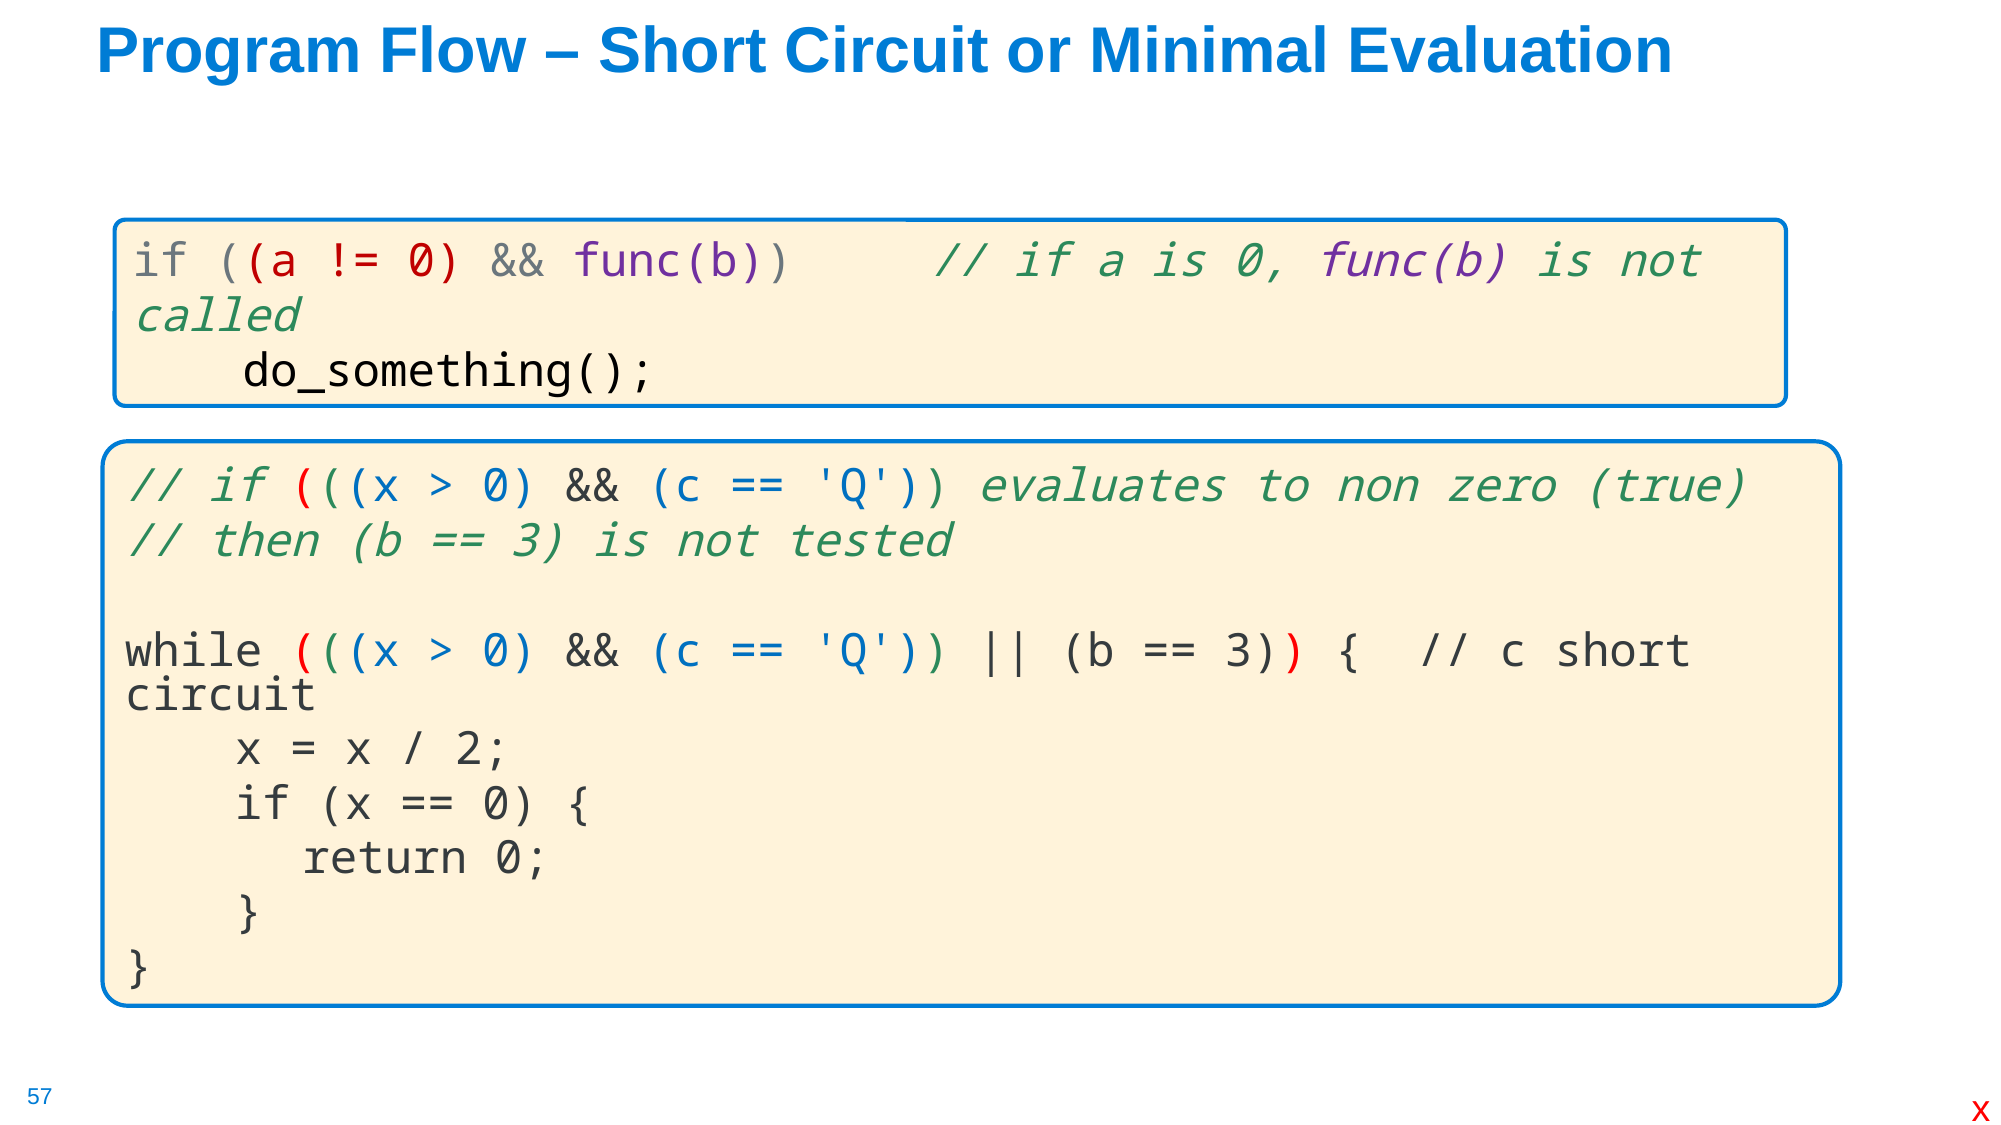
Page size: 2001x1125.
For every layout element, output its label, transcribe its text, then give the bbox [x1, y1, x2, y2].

title Program Flow – Short Circuit or Minimal Evaluation [81, 13, 1807, 94]
text_box x [1956, 1076, 2000, 1125]
text_box if ((a != 0) && func(b)) // if a is 0, func(b) is not called do_something(); [114, 219, 1786, 406]
text_box // if (((x > 0) && (c == 'Q')) evaluates to non zero (true) // then (b == 3) is not tested while (((x > 0) && (c == 'Q')) || (b == 3)) { // c short circuit x = x / 2; if (x == 0) { return 0; } } [102, 441, 1841, 1006]
